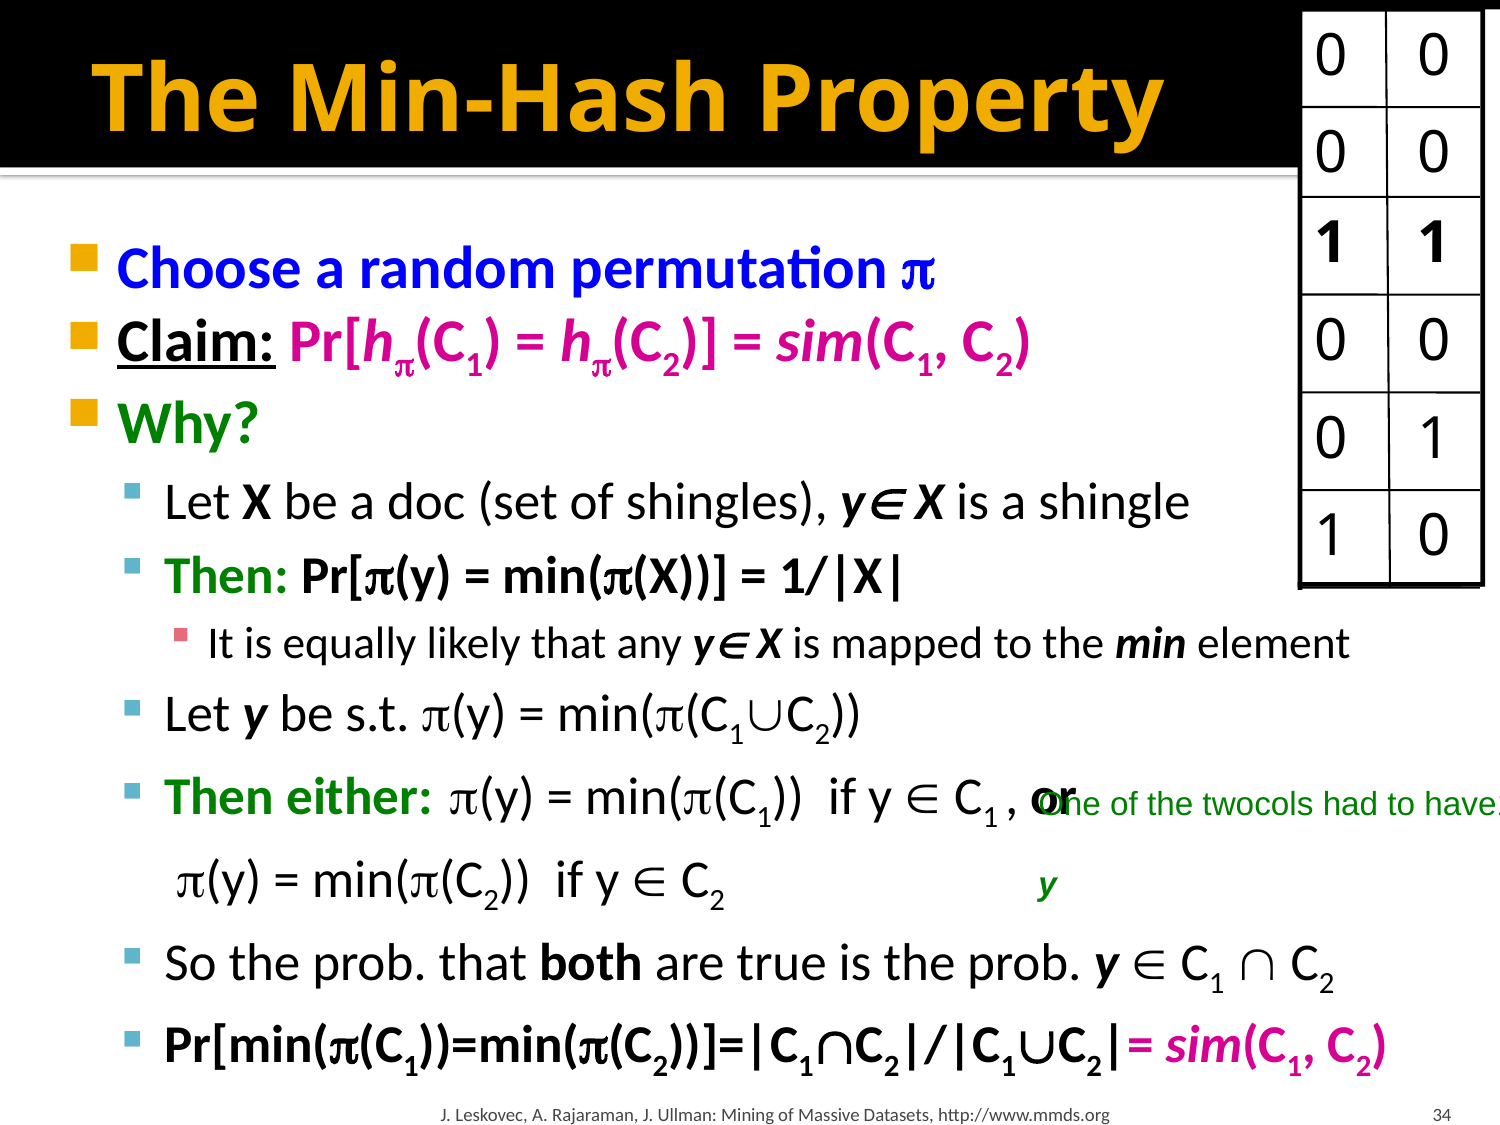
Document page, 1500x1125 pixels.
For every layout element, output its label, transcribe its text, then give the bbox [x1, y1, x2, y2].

text_box One of the twocols had to have1 at position y [1023, 774, 1500, 910]
footer J. Leskovec, A. Rajaraman, J. Ullman: Mining of Massive Datasets, http://www.mmds.org [433, 1080, 1337, 1125]
list Choose a random permutation  Claim: Pr[h(C1) = h(C2)] = sim(C1, C2) Why? Let X be a doc (set of shingles), y X is a shingle Then: Pr[(y) = min((X))] = 1/|X| It is equally likely that any y X is mapped to the min element Let y be s.t. (y) = min((C1C2)) Then either: (y) = min((C1)) if y  C1 , or (y) = min((C2)) if y  C2 So the prob. that both are true is the prob. y  C1  C2 Pr[min((C1))=min((C2))]=|C1C2|/|C1C2|= sim(C1, C2) [37, 212, 1480, 1100]
slide_number 34 [1345, 1080, 1467, 1125]
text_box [1299, 9, 1500, 588]
title The Min-Hash Property [75, 12, 1296, 175]
